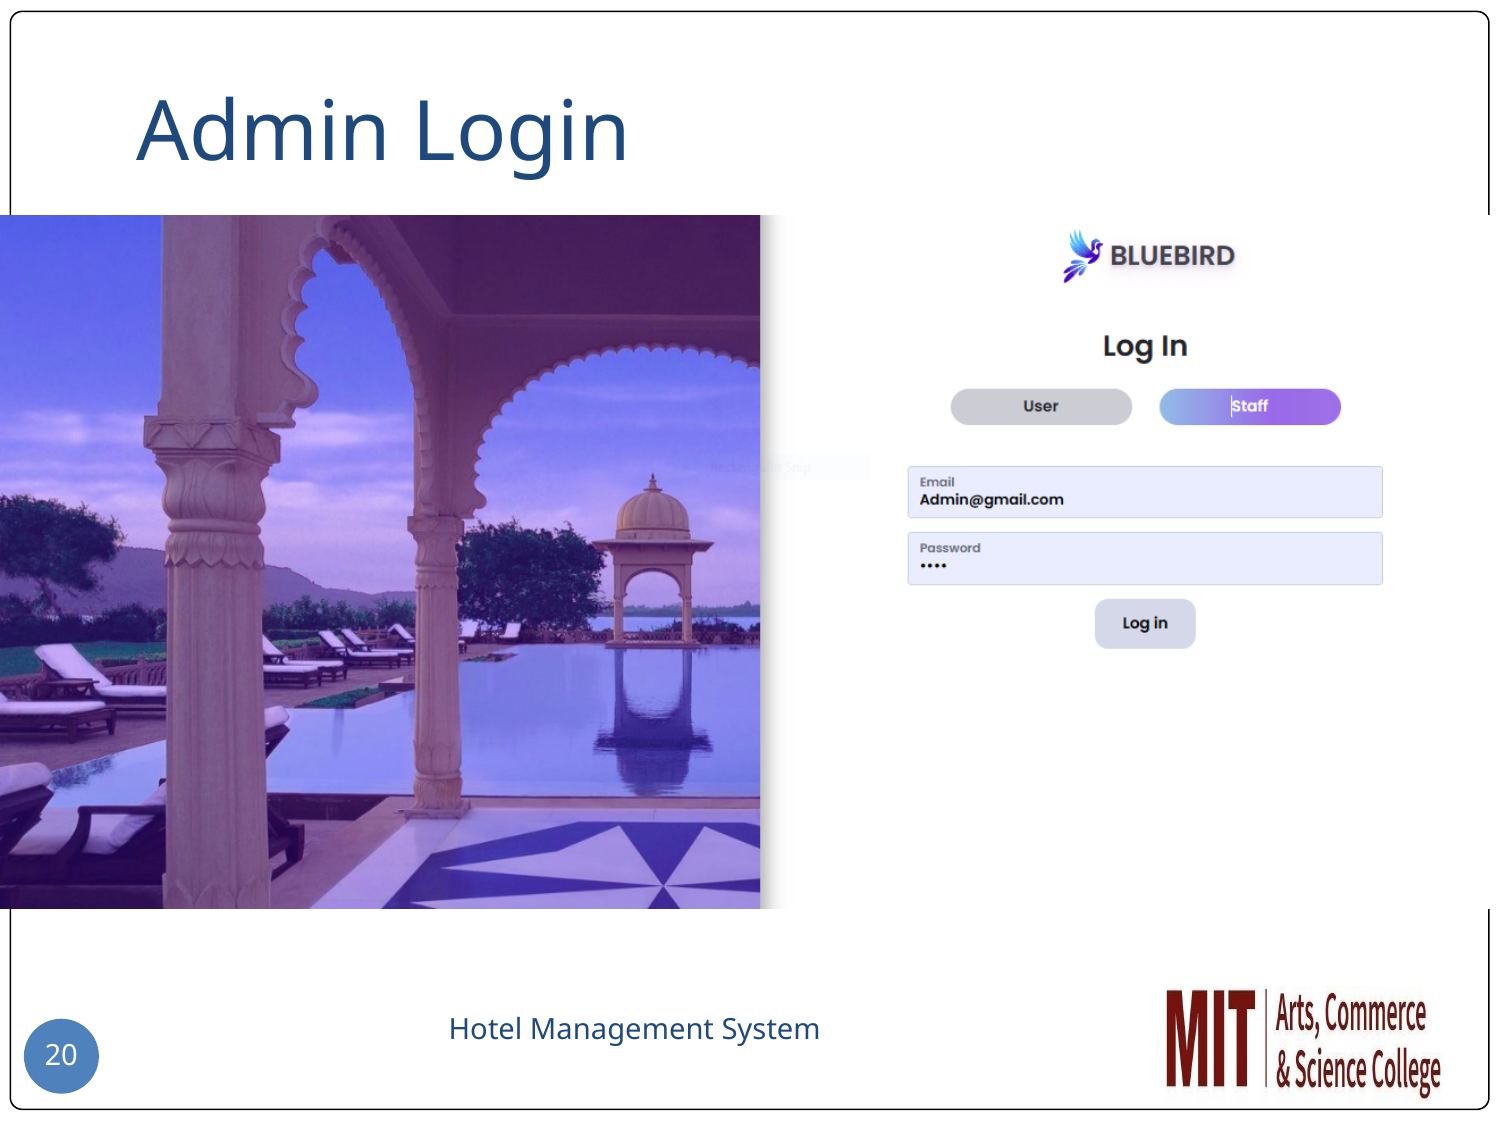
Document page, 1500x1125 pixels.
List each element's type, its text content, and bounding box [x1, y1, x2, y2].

title Admin Login [121, 47, 1397, 193]
text_box 20 [23, 1018, 99, 1094]
text_box Hotel Management System [433, 1007, 1084, 1083]
picture [0, 215, 1500, 910]
picture [1163, 986, 1444, 1105]
